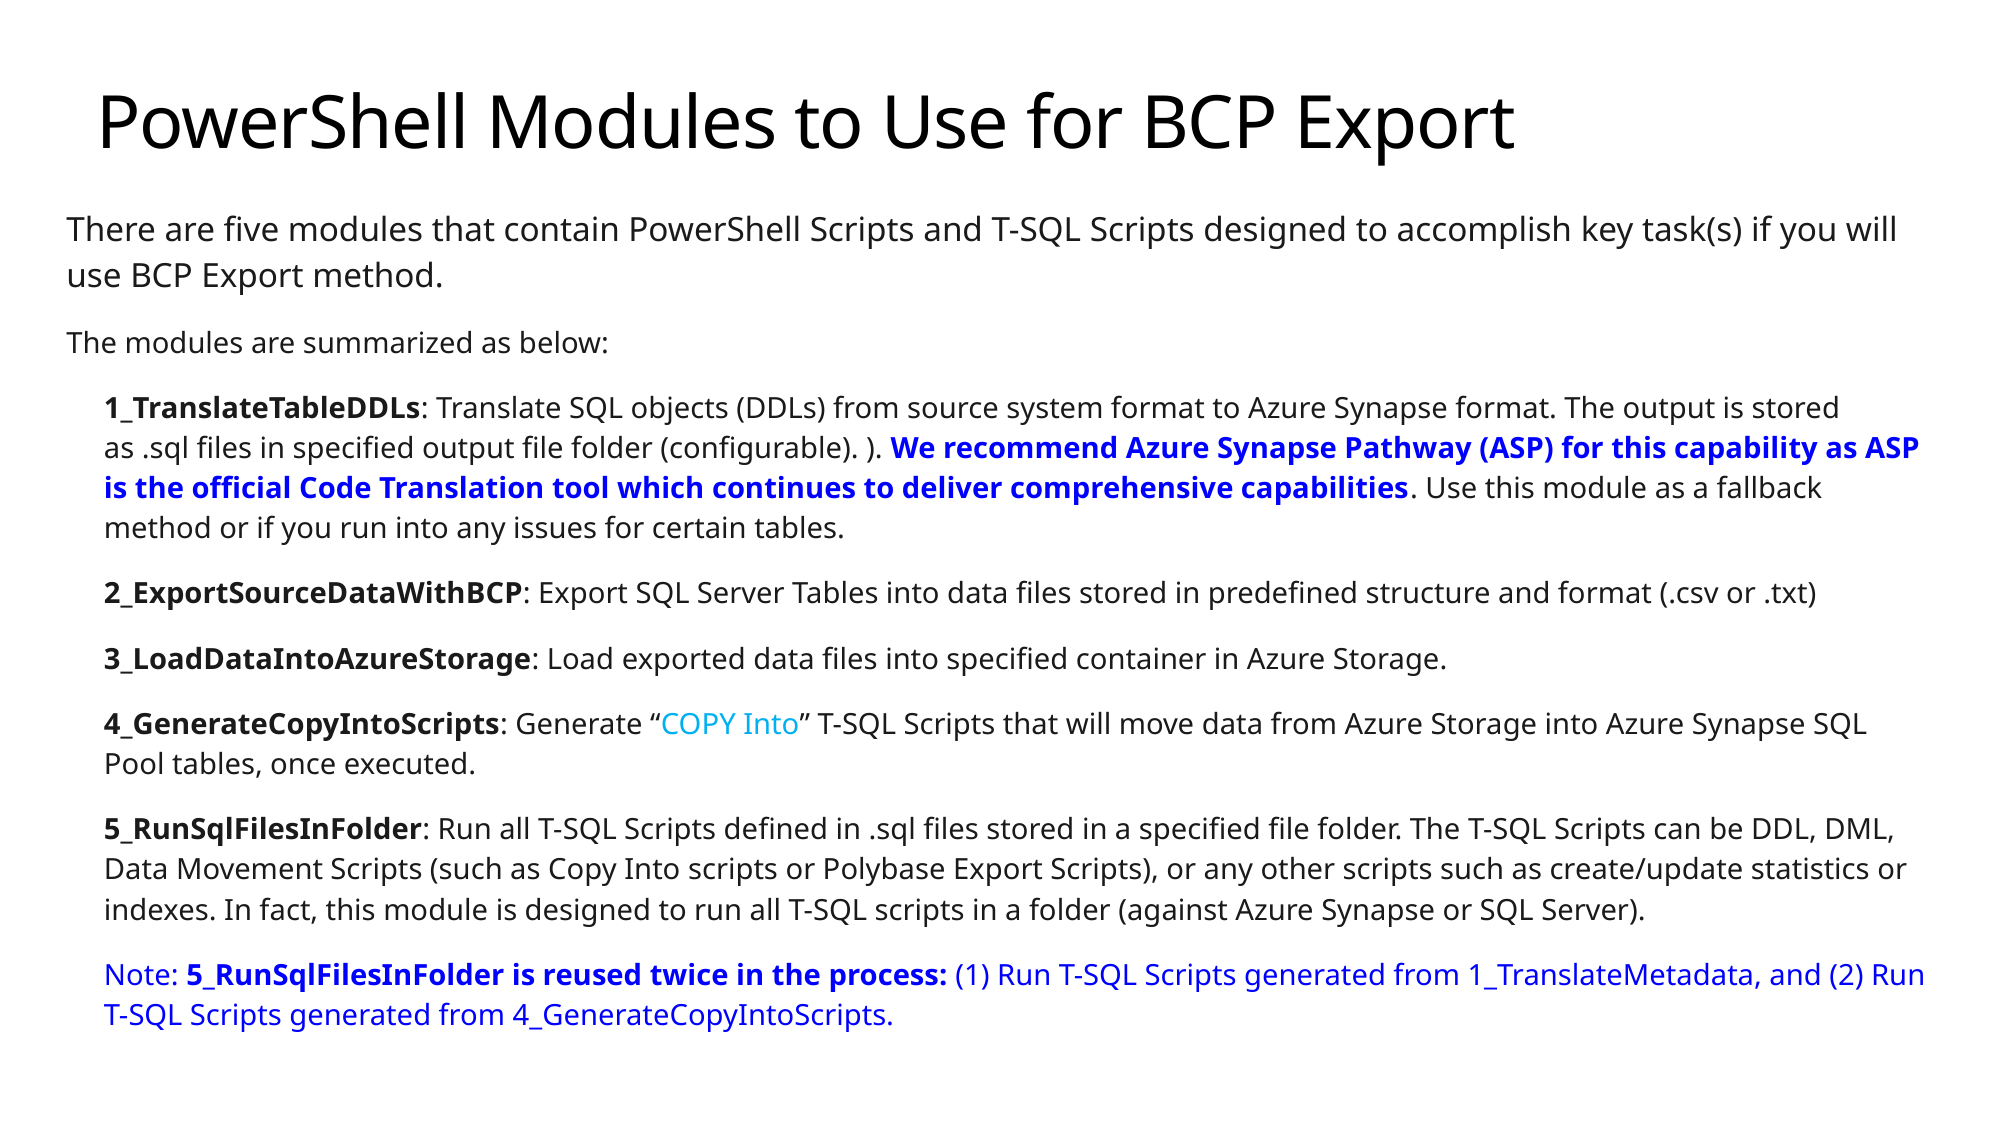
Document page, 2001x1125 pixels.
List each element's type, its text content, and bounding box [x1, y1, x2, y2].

title PowerShell Modules to Use for BCP Export [96, 75, 1904, 201]
text_box There are five modules that contain PowerShell Scripts and T-SQL Scripts designed to accomplish key task(s) if you will use BCP Export method. The modules are summarized as below: 1_TranslateTableDDLs: Translate SQL objects (DDLs) from source system format to Azure Synapse format. The output is stored as .sql files in specified output file folder (configurable). ). We recommend Azure Synapse Pathway (ASP) for this capability as ASP is the official Code Translation tool which continues to deliver comprehensive capabilities. Use this module as a fallback method or if you run into any issues for certain tables. 2_ExportSourceDataWithBCP: Export SQL Server Tables into data files stored in predefined structure and format (.csv or .txt) 3_LoadDataIntoAzureStorage: Load exported data files into specified container in Azure Storage. 4_GenerateCopyIntoScripts: Generate “COPY Into” T-SQL Scripts that will move data from Azure Storage into Azure Synapse SQL Pool tables, once executed. 5_RunSqlFilesInFolder: Run all T-SQL Scripts defined in .sql files stored in a specified file folder. The T-SQL Scripts can be DDL, DML, Data Movement Scripts (such as Copy Into scripts or Polybase Export Scripts), or any other scripts such as create/update statistics or indexes. In fact, this module is designed to run all T-SQL scripts in a folder (against Azure Synapse or SQL Server). Note: 5_RunSqlFilesInFolder is reused twice in the process: (1) Run T-SQL Scripts generated from 1_TranslateMetadata, and (2) Run T-SQL Scripts generated from 4_GenerateCopyIntoScripts. [66, 201, 1934, 1032]
